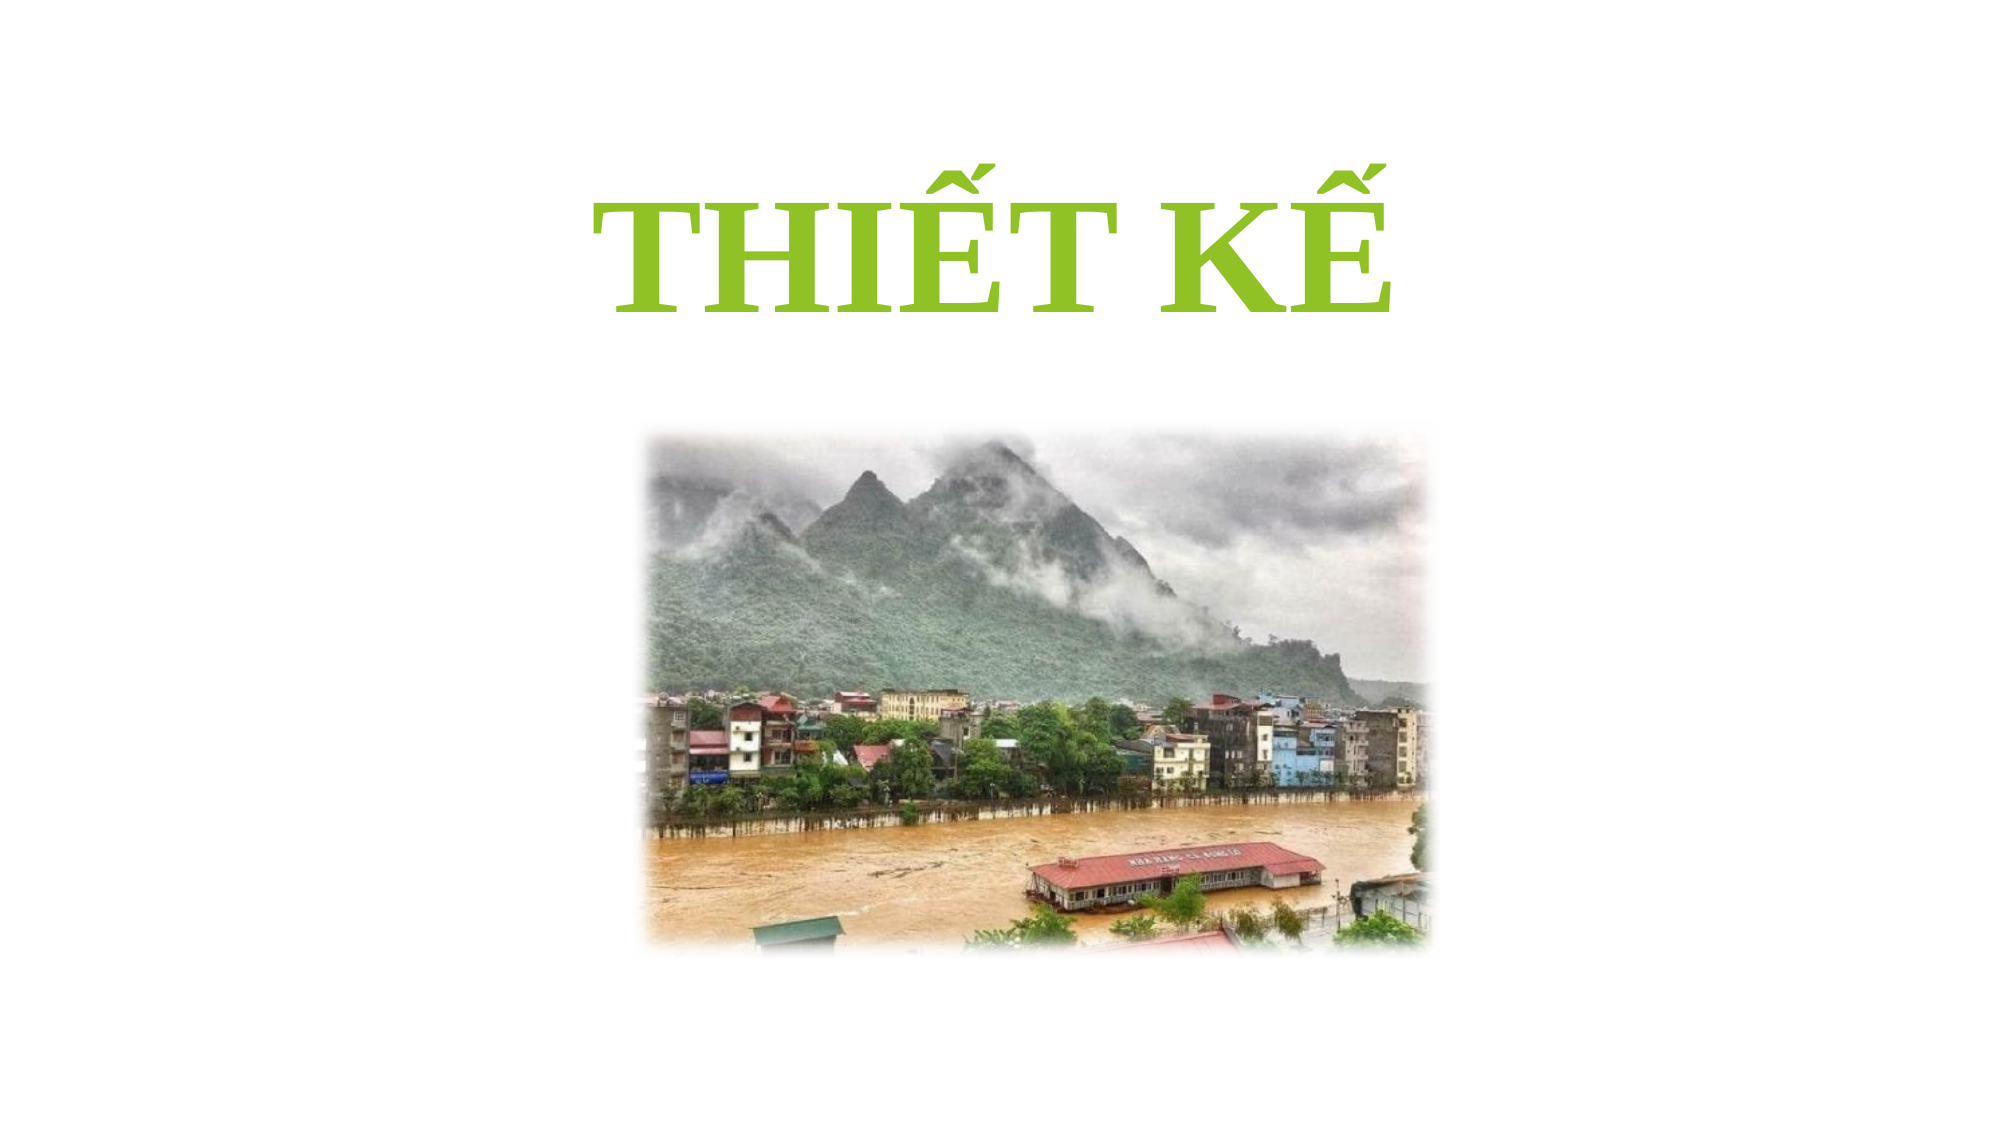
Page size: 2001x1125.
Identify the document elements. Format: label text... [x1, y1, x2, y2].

title THIẾT KẾ [399, 127, 1593, 364]
picture [630, 418, 1442, 960]
